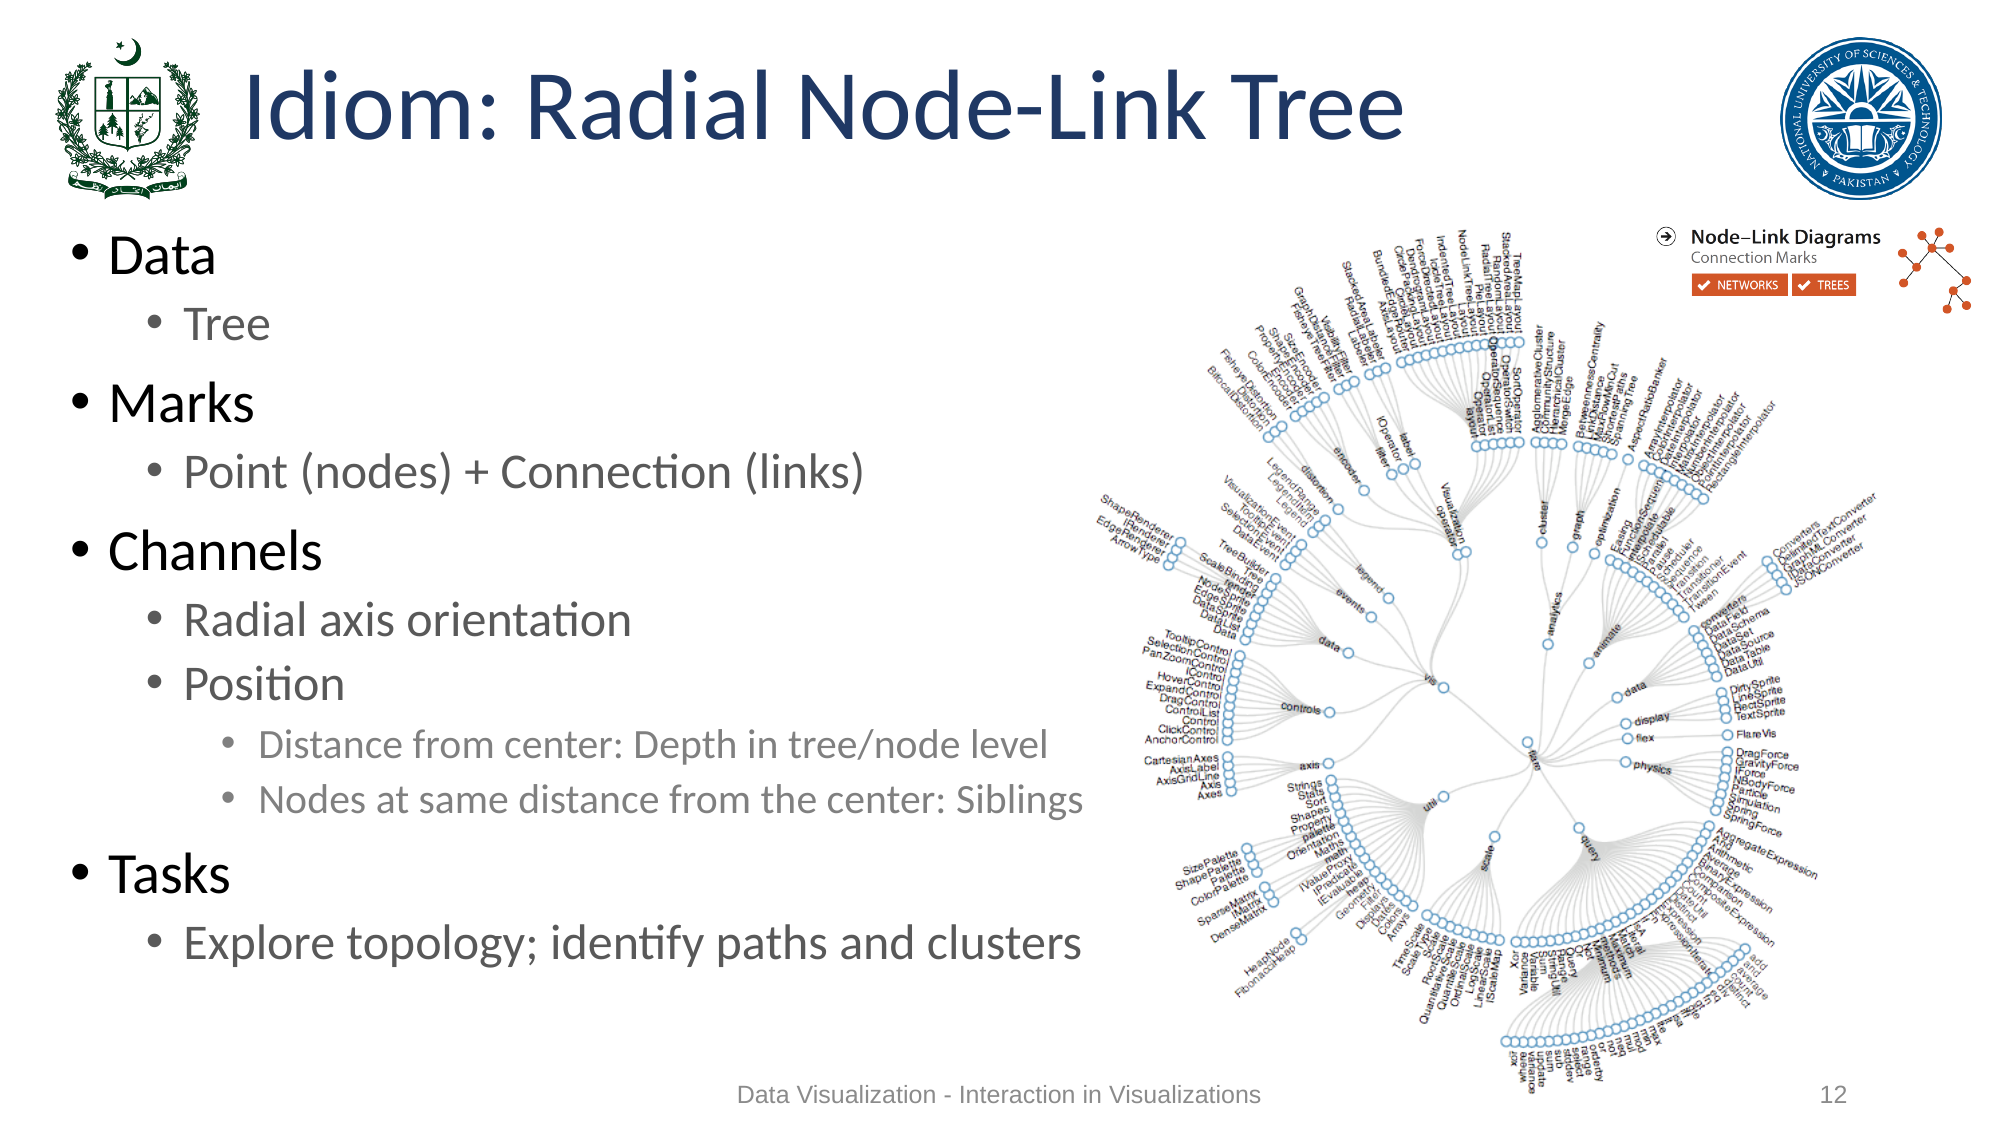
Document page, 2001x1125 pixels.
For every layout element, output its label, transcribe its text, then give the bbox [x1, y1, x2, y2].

picture [1089, 223, 1976, 1099]
title Idiom: Radial Node-Link Tree [227, 14, 1753, 200]
list Data Tree Marks Point (nodes) + Connection (links) Channels Radial axis orientation Position Distance from center: Depth in tree/node level Nodes at same distance from the center: Siblings Tasks Explore topology; identify paths and clusters [55, 216, 1942, 1047]
picture [1780, 37, 1942, 200]
slide_number 12 [1412, 1099, 1863, 1124]
picture [55, 38, 200, 200]
footer Data Visualization - Interaction in Visualizations [662, 1063, 1338, 1124]
